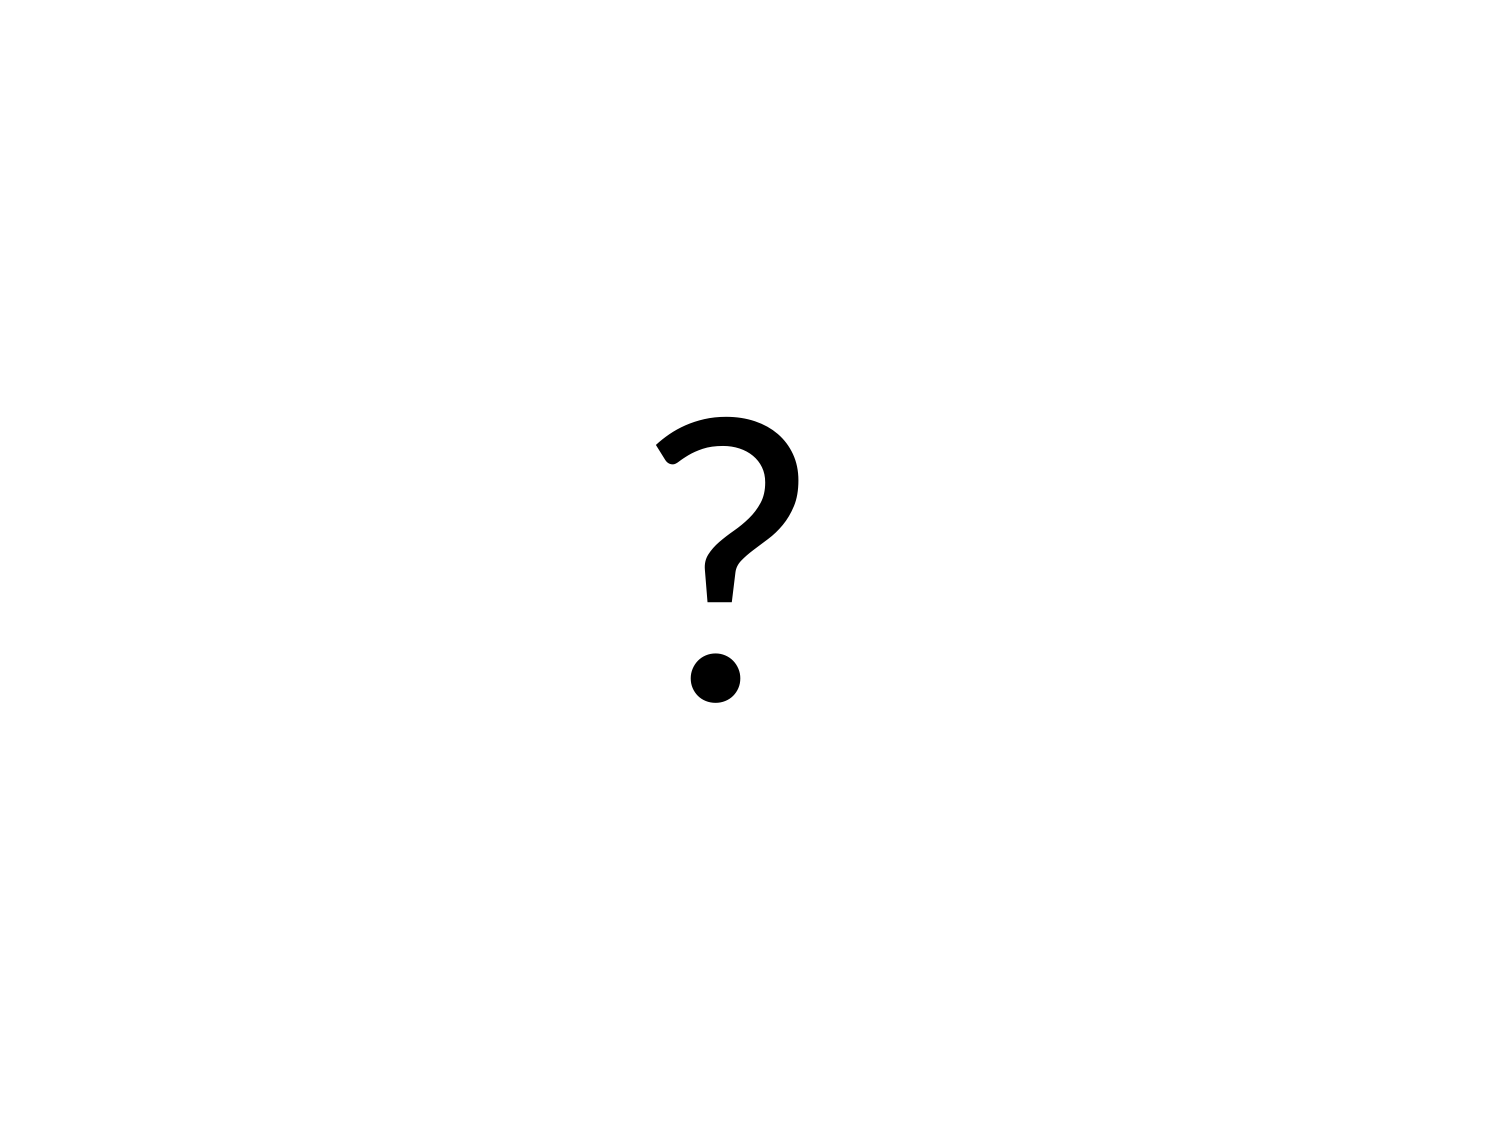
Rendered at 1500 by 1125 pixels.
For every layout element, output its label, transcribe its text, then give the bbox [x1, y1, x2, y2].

text_box ? [616, 278, 839, 792]
